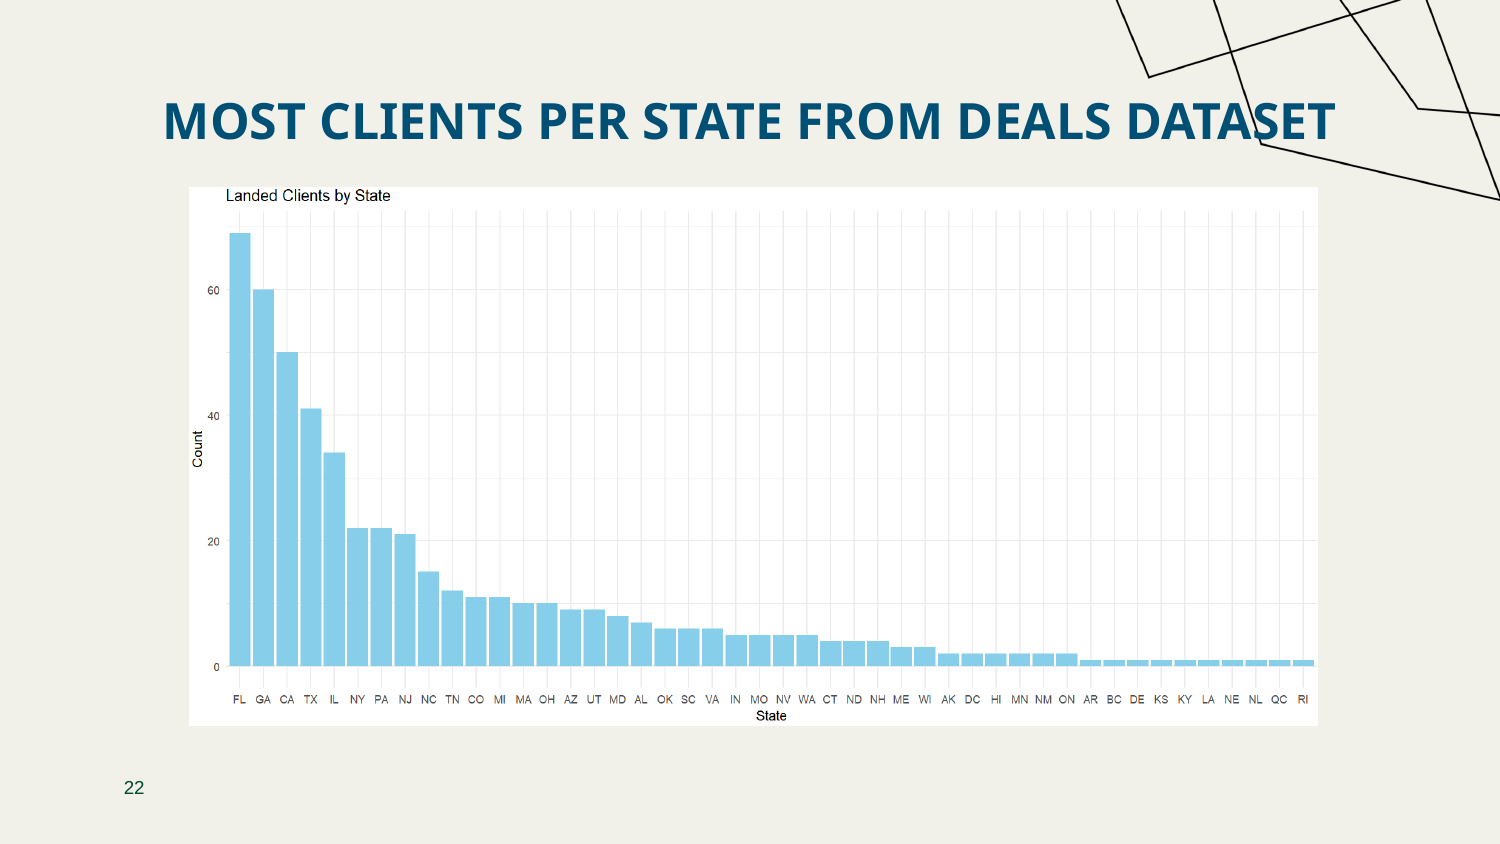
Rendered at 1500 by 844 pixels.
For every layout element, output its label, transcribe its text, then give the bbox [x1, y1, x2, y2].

title MOST CLIENTS PER STATE FROM DEALS DATASET [112, 71, 1388, 174]
slide_number ‹#› [112, 768, 191, 805]
picture [188, 0, 1500, 726]
